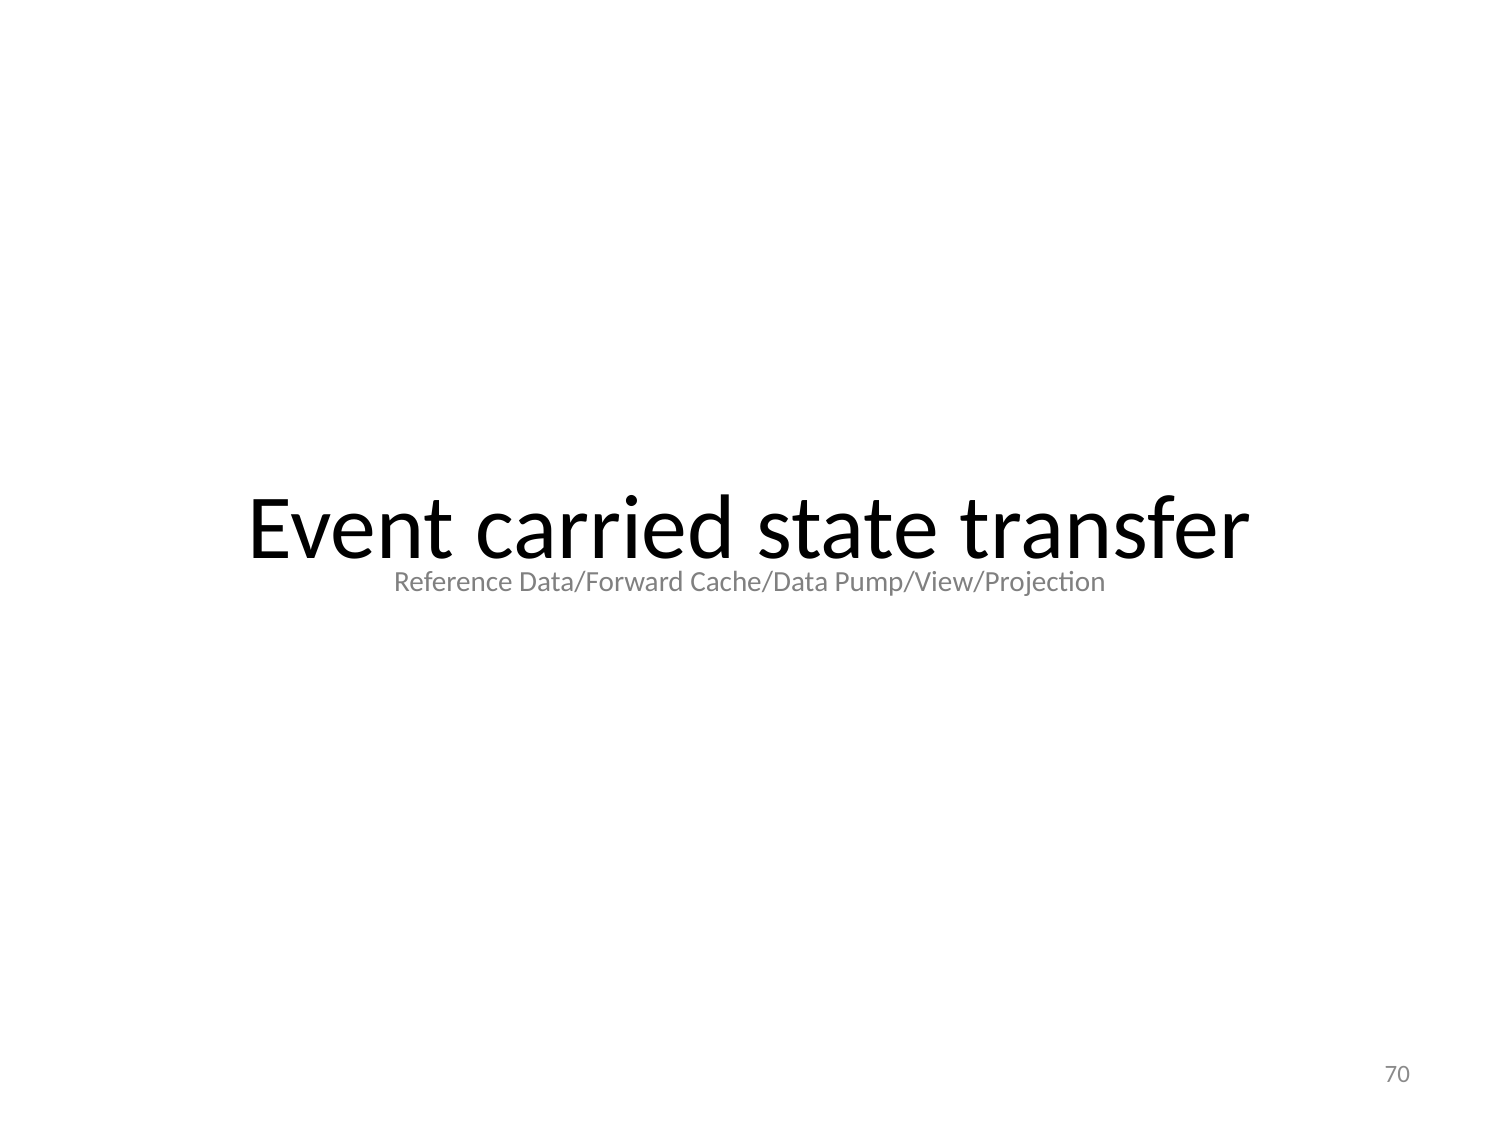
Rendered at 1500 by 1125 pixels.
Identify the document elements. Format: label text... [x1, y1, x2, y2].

text_box Event carried state transfer [52, 467, 1448, 551]
text_box Reference Data/Forward Cache/Data Pump/View/Projection [52, 562, 1448, 625]
slide_number 70 [1074, 1042, 1425, 1103]
